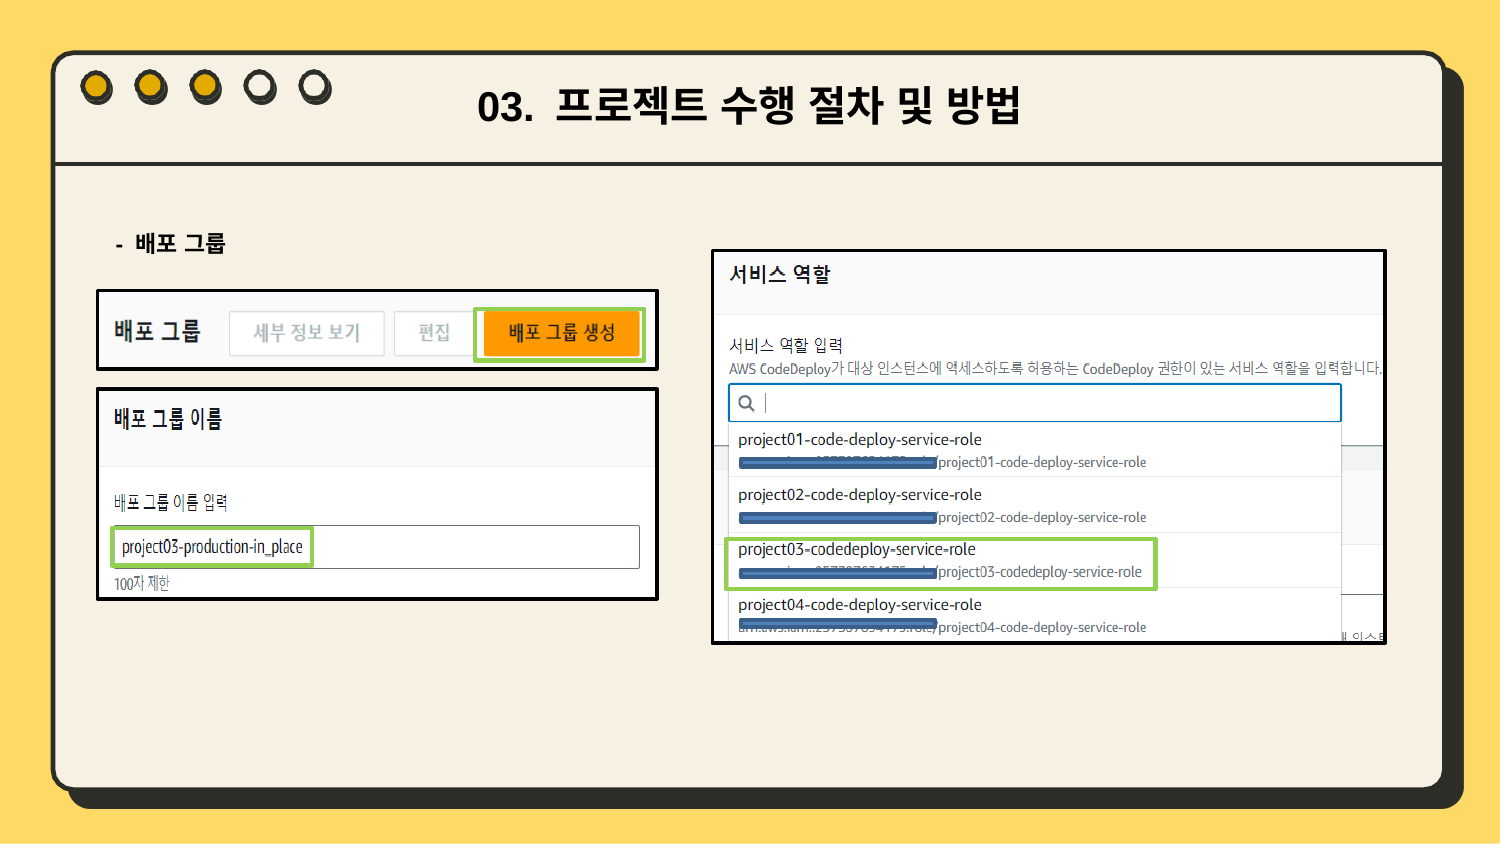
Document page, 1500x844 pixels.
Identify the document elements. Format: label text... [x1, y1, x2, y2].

picture [67, 66, 1464, 809]
picture [97, 290, 657, 369]
picture [712, 250, 1386, 644]
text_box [298, 69, 332, 105]
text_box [79, 69, 113, 105]
picture [100, 386, 657, 600]
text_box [188, 69, 223, 105]
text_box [243, 69, 277, 105]
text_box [134, 69, 168, 105]
text_box - 배포 그룹 [100, 221, 453, 265]
text_box 03. 프로젝트 수행 절차 및 방법 [440, 71, 1059, 137]
